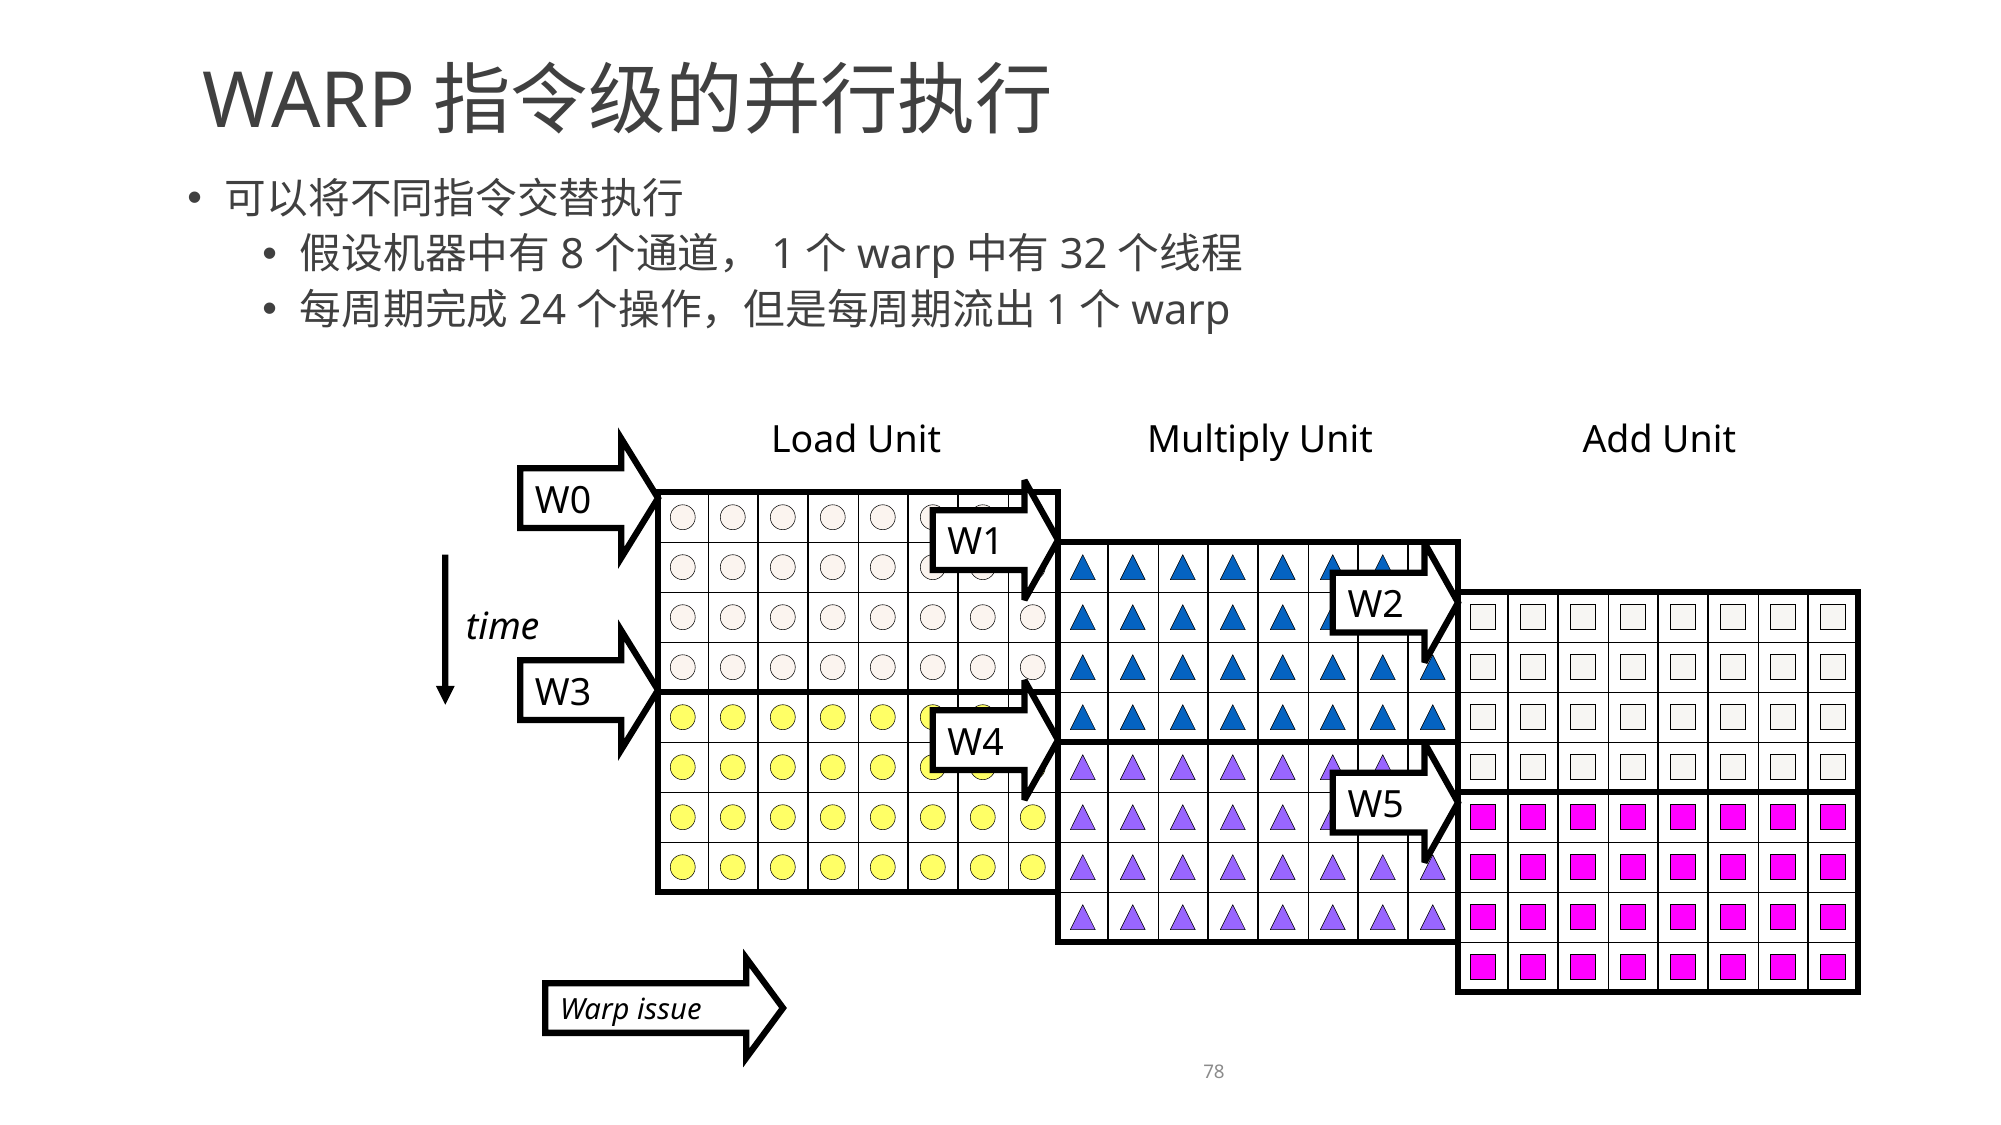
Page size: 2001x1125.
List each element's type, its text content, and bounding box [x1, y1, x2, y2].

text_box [932, 679, 1332, 943]
text_box Multiply Unit [1132, 407, 1388, 467]
list 可以将不同指令交替执行 假设机器中有8个通道，1个warp中有32个线程 每周期完成24个操作，但是每周期流出1个warp [172, 170, 1569, 584]
text_box Warp issue [545, 958, 784, 1058]
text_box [520, 693, 932, 893]
slide_number 78 [1077, 1042, 1240, 1103]
text_box Load Unit [756, 407, 957, 437]
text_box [520, 437, 1058, 693]
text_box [1332, 742, 1858, 993]
title Warp指令级的并行执行 [187, 53, 1430, 153]
text_box [439, 554, 452, 705]
text_box time [451, 594, 520, 655]
text_box Add Unit [1567, 407, 1752, 467]
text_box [932, 479, 1458, 679]
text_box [1332, 542, 1858, 742]
